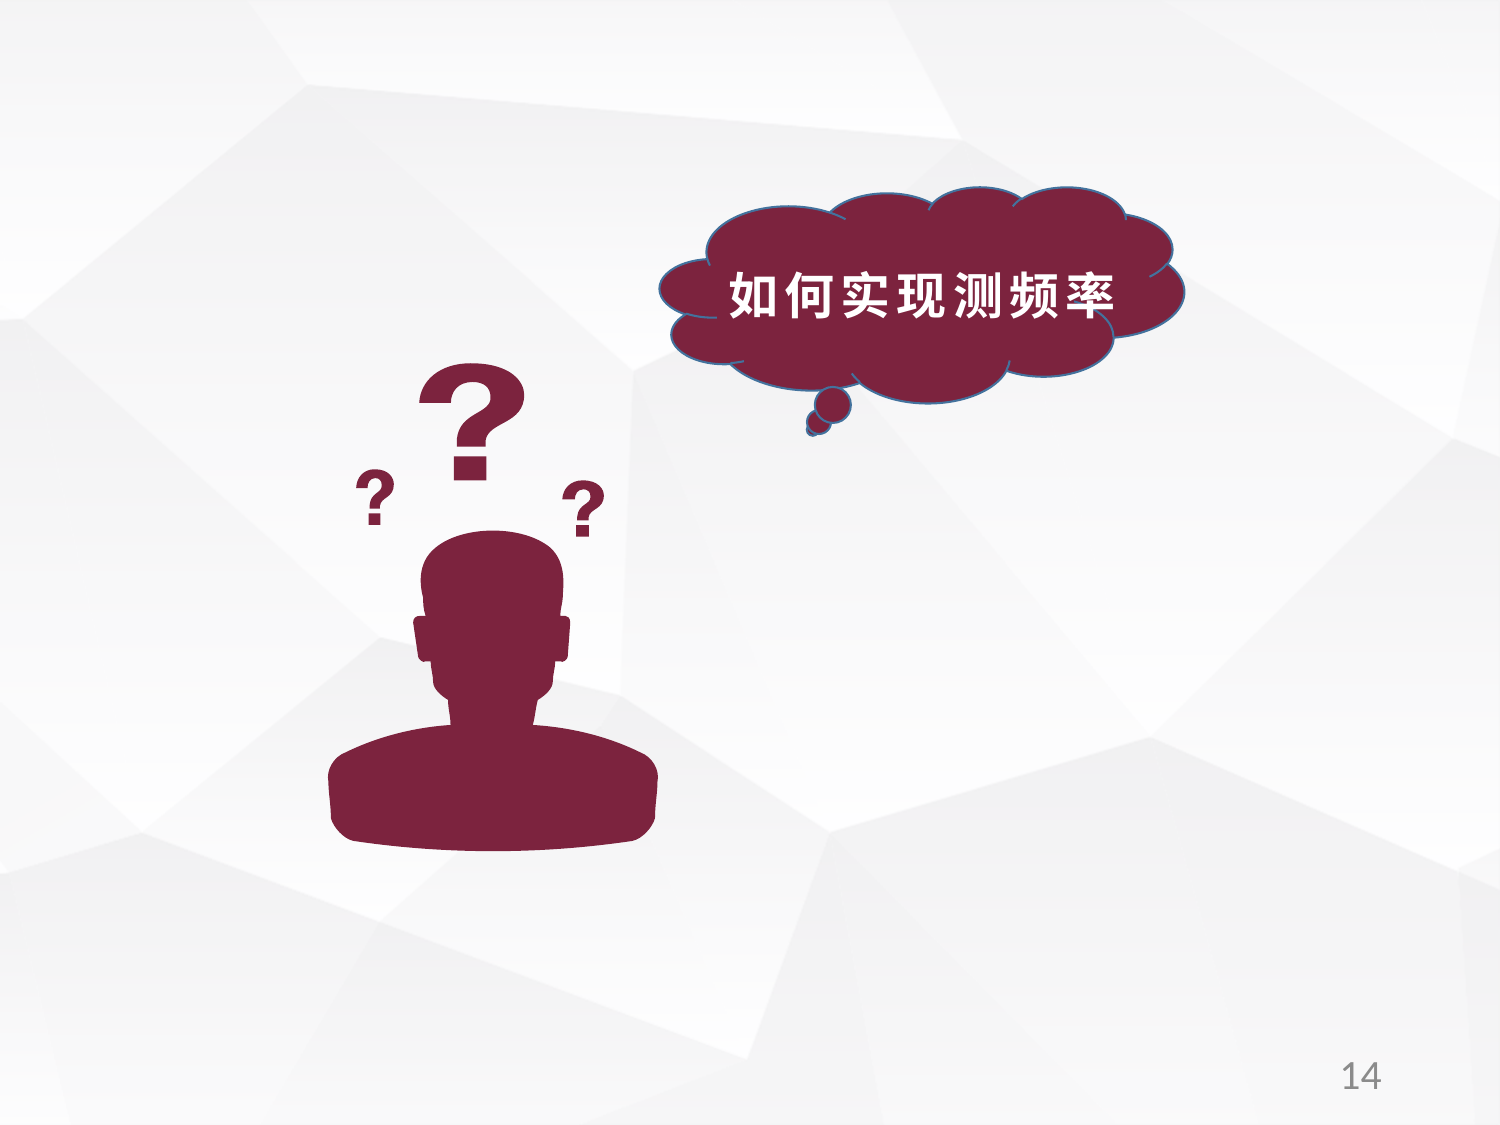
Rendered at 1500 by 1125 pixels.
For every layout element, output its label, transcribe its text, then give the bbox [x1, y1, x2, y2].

text_box 如何实现测频率 [713, 256, 1131, 332]
text_box [419, 363, 525, 447]
text_box [356, 469, 394, 509]
text_box [453, 456, 487, 481]
text_box [368, 513, 381, 525]
text_box [576, 525, 589, 537]
text_box [327, 530, 658, 852]
text_box [562, 480, 604, 521]
picture [0, 0, 1500, 1125]
slide_number 14 [1059, 1042, 1397, 1103]
text_box [658, 186, 1186, 437]
